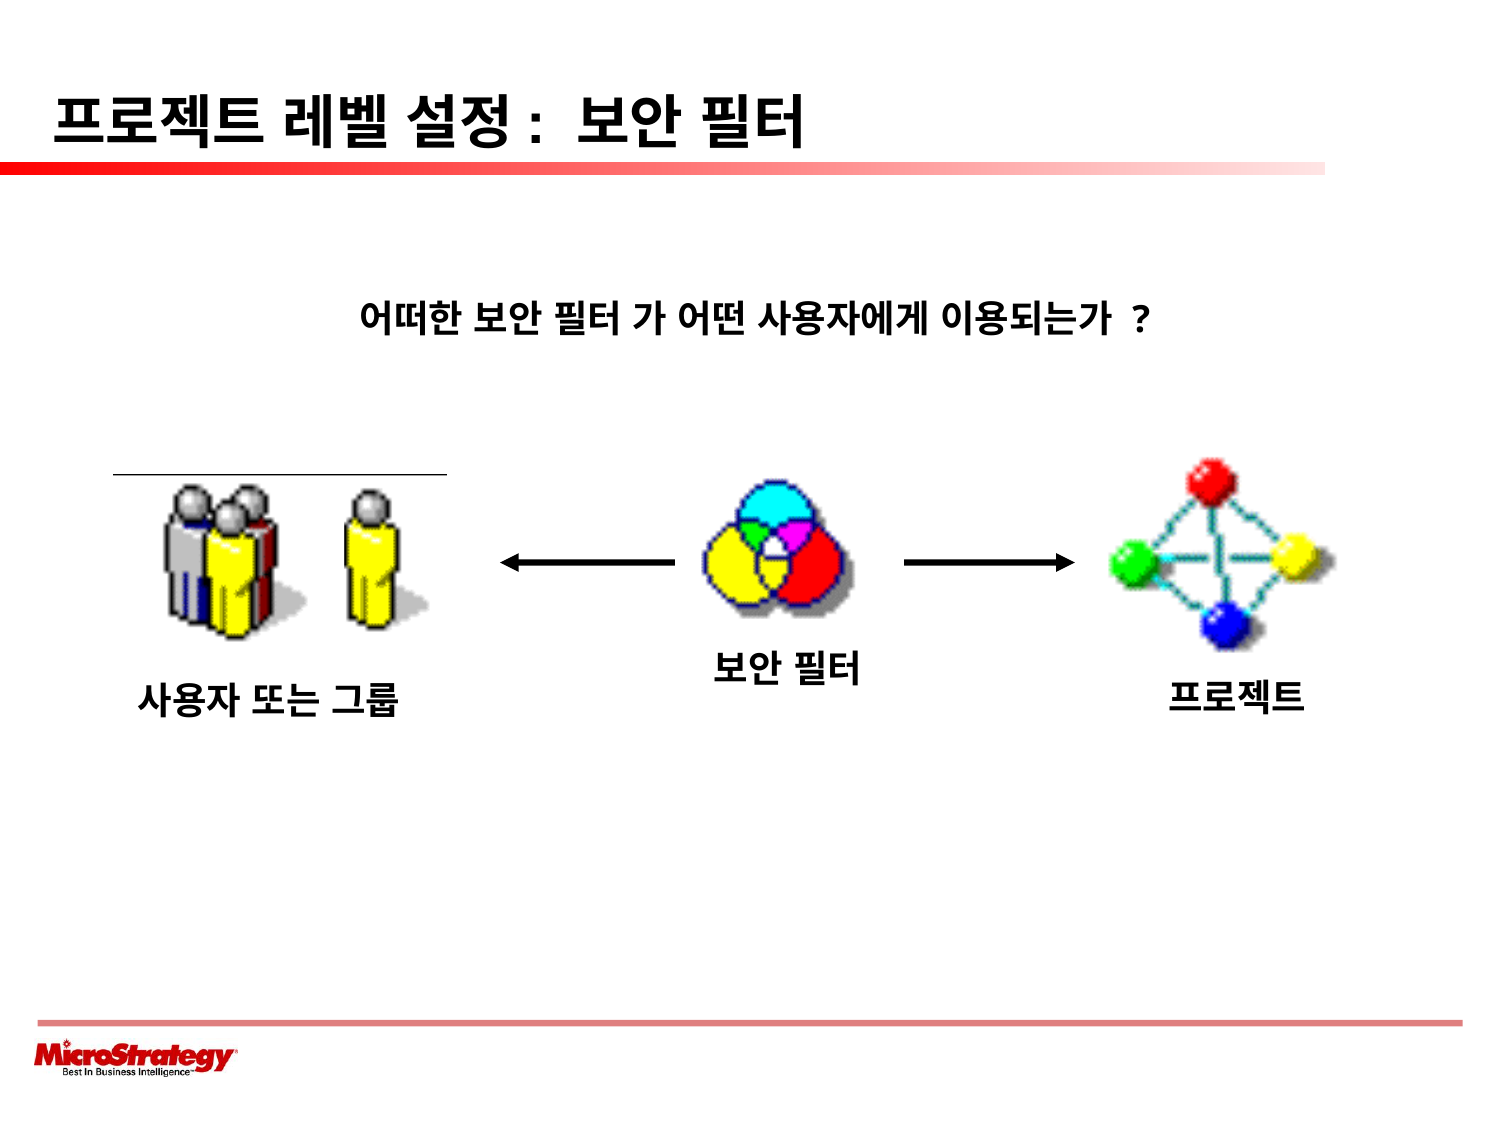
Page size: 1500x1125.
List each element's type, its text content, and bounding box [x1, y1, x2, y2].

text_box [499, 556, 669, 569]
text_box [674, 474, 904, 698]
title 프로젝트 레벨 설정: 보안 필터 [37, 37, 1463, 163]
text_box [1099, 449, 1349, 727]
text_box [112, 474, 448, 731]
picture [34, 1038, 238, 1077]
text_box [907, 556, 1075, 569]
text_box 어떠한 보안 필터 가 어떤 사용자에게 이용되는가 ? [344, 287, 1175, 348]
